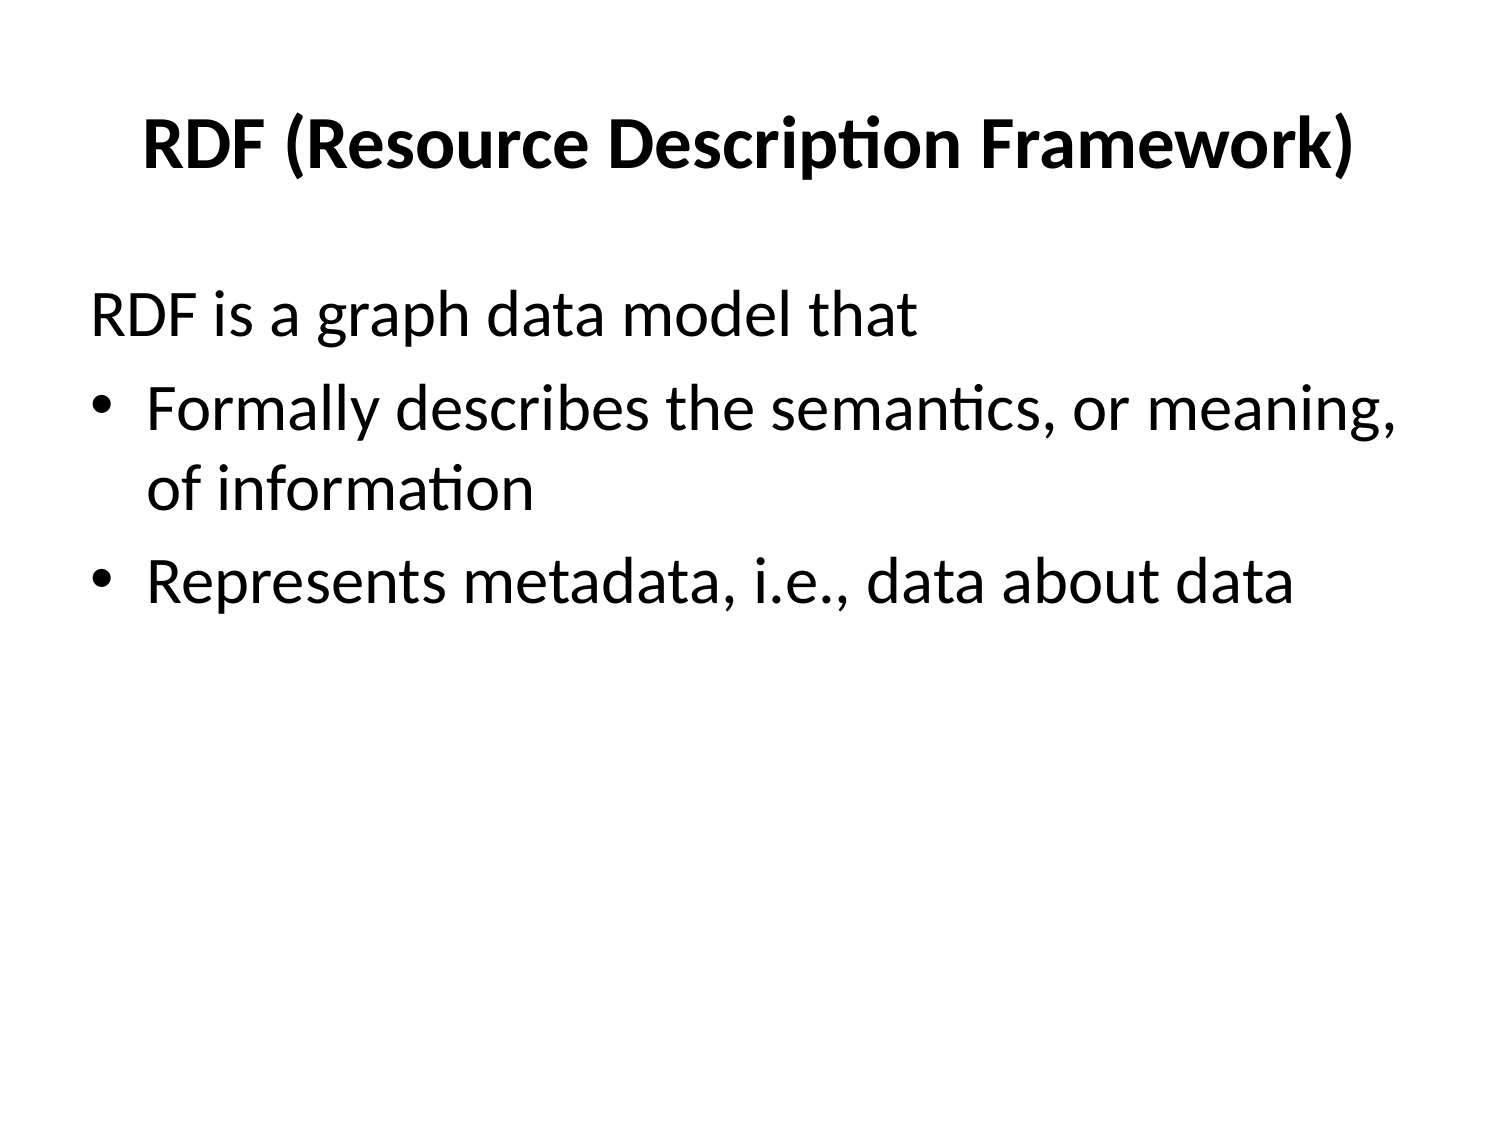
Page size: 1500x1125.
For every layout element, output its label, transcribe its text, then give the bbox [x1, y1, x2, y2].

list RDF is a graph data model that Formally describes the semantics, or meaning, of information Represents metadata, i.e., data about data [75, 262, 1425, 1005]
title RDF (Resource Description Framework) [75, 45, 1425, 233]
